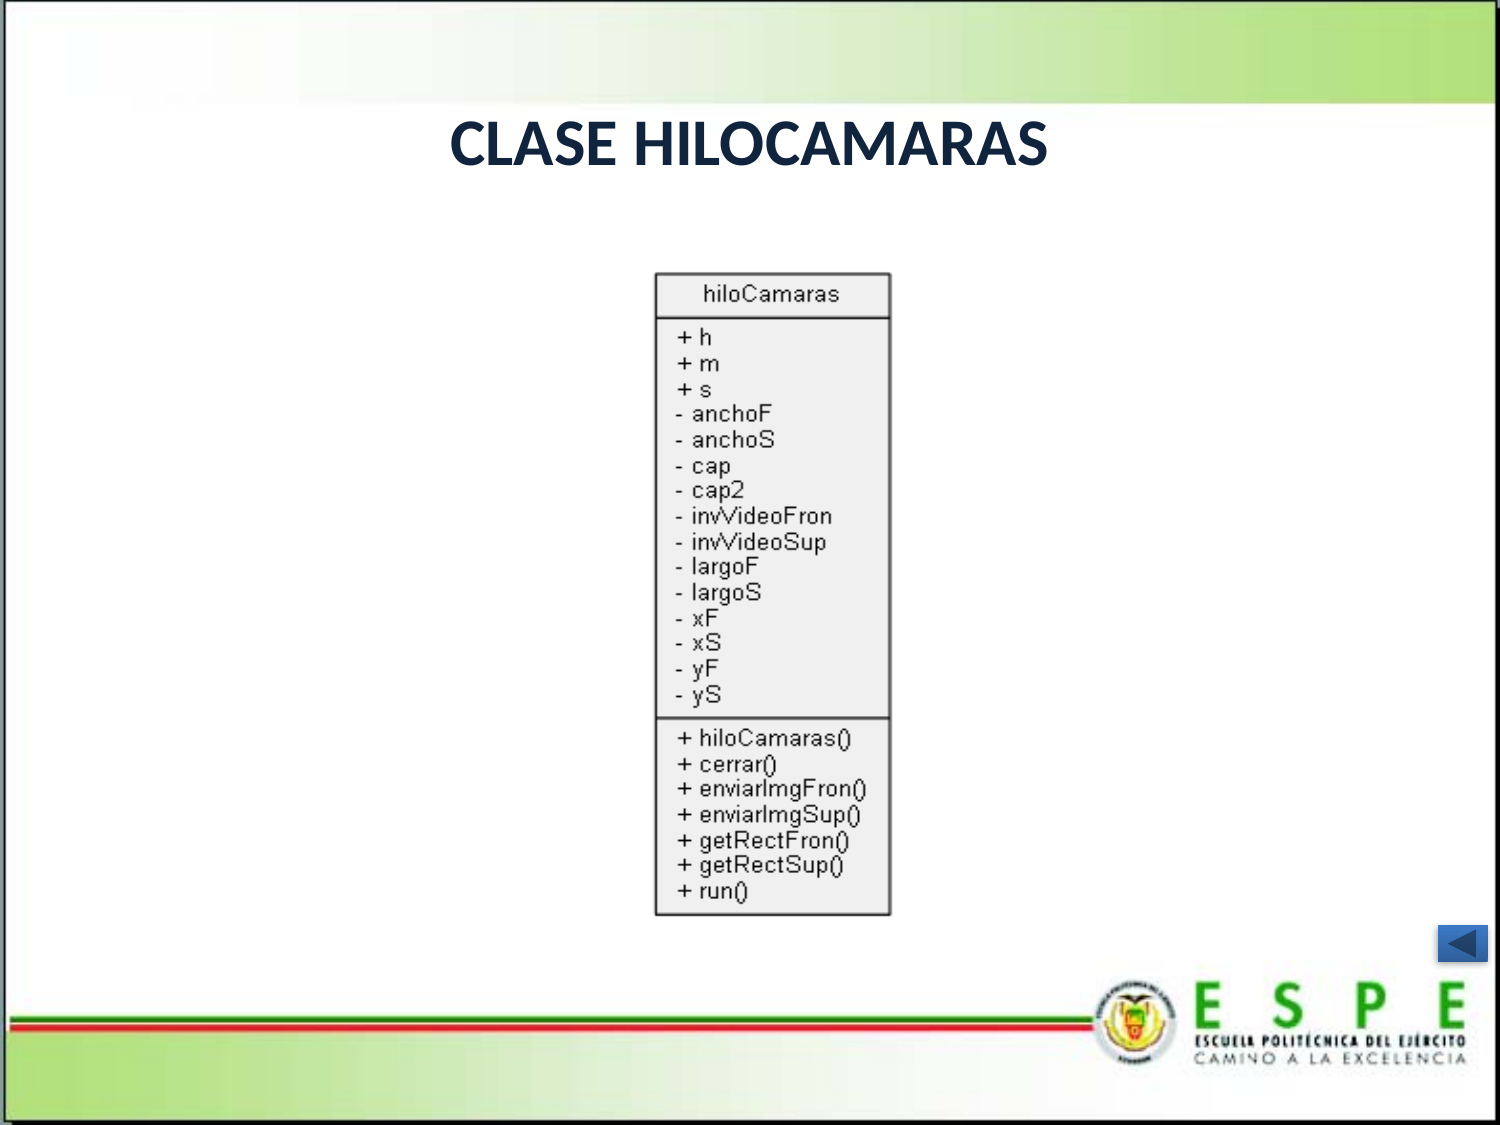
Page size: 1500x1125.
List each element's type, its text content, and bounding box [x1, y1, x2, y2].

text_box [1437, 924, 1488, 963]
title CLASE HILOCAMARAS [75, 45, 1425, 233]
picture [0, 0, 1500, 1125]
